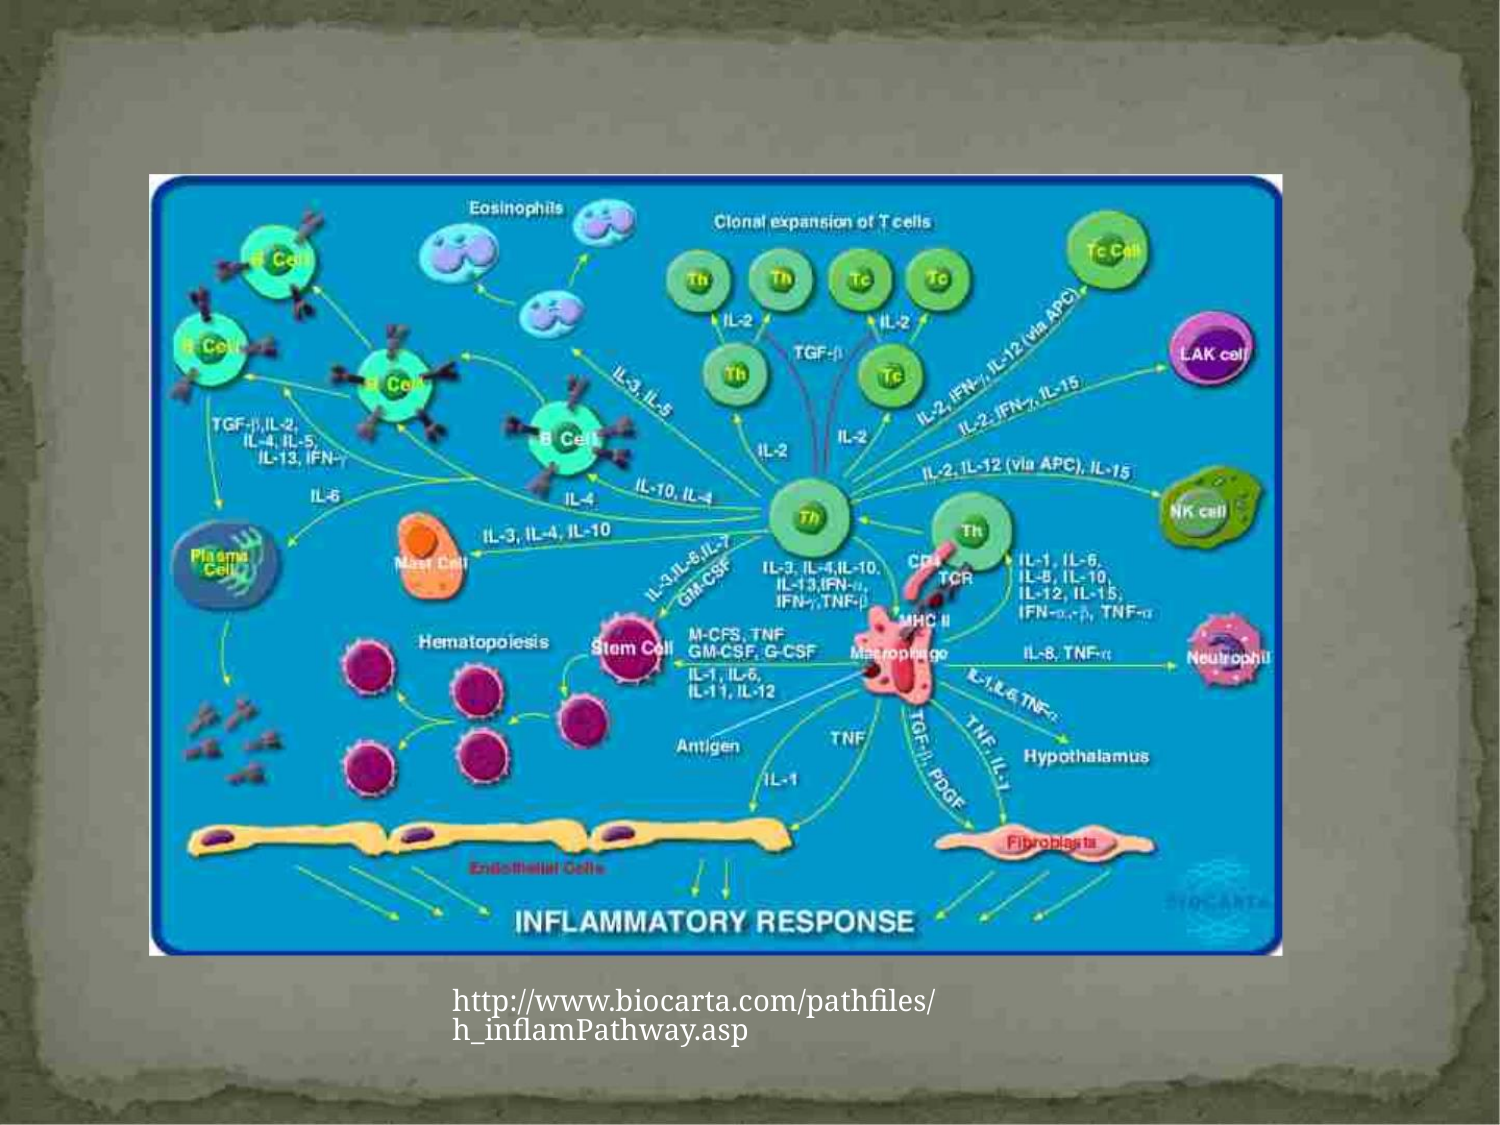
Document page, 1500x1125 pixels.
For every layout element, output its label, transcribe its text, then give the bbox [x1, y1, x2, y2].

text_box [0, 0, 1500, 1125]
text_box http://www.biocarta.com/pathfiles/h_inflamPathway.asp [452, 987, 1202, 1047]
